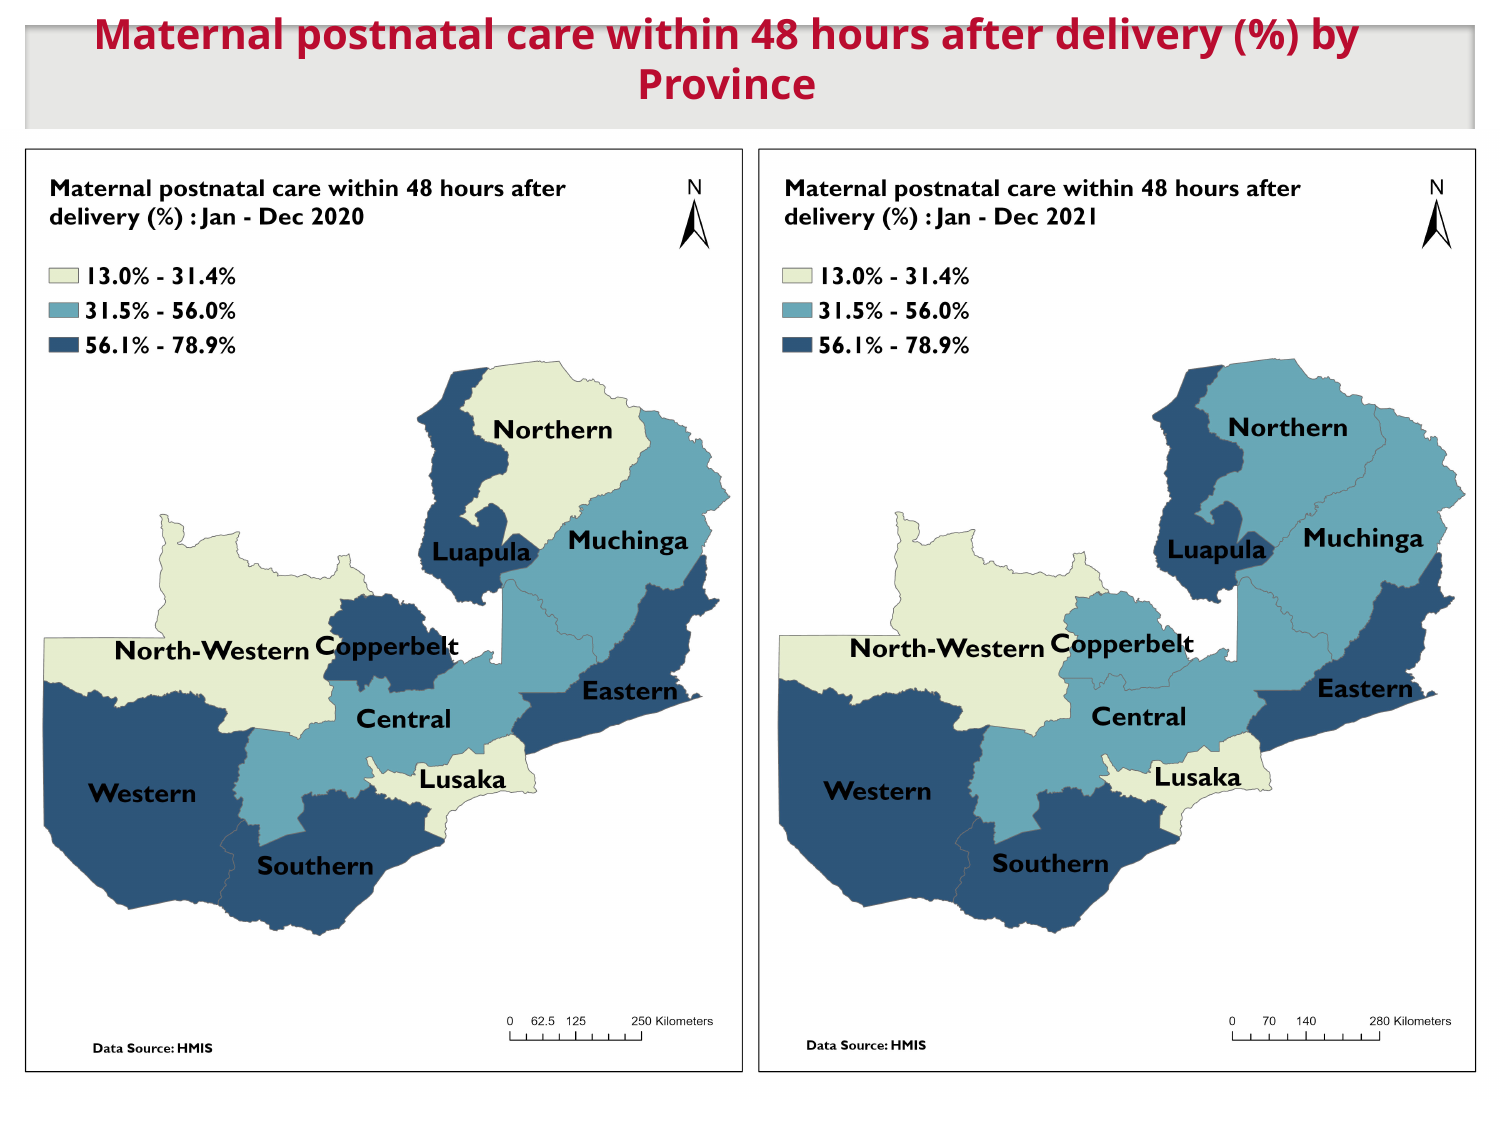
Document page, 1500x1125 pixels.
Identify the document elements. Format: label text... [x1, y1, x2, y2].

picture [0, 129, 1500, 1101]
title Maternal postnatal care within 48 hours after delivery (%) by Province [5, 50, 1449, 116]
